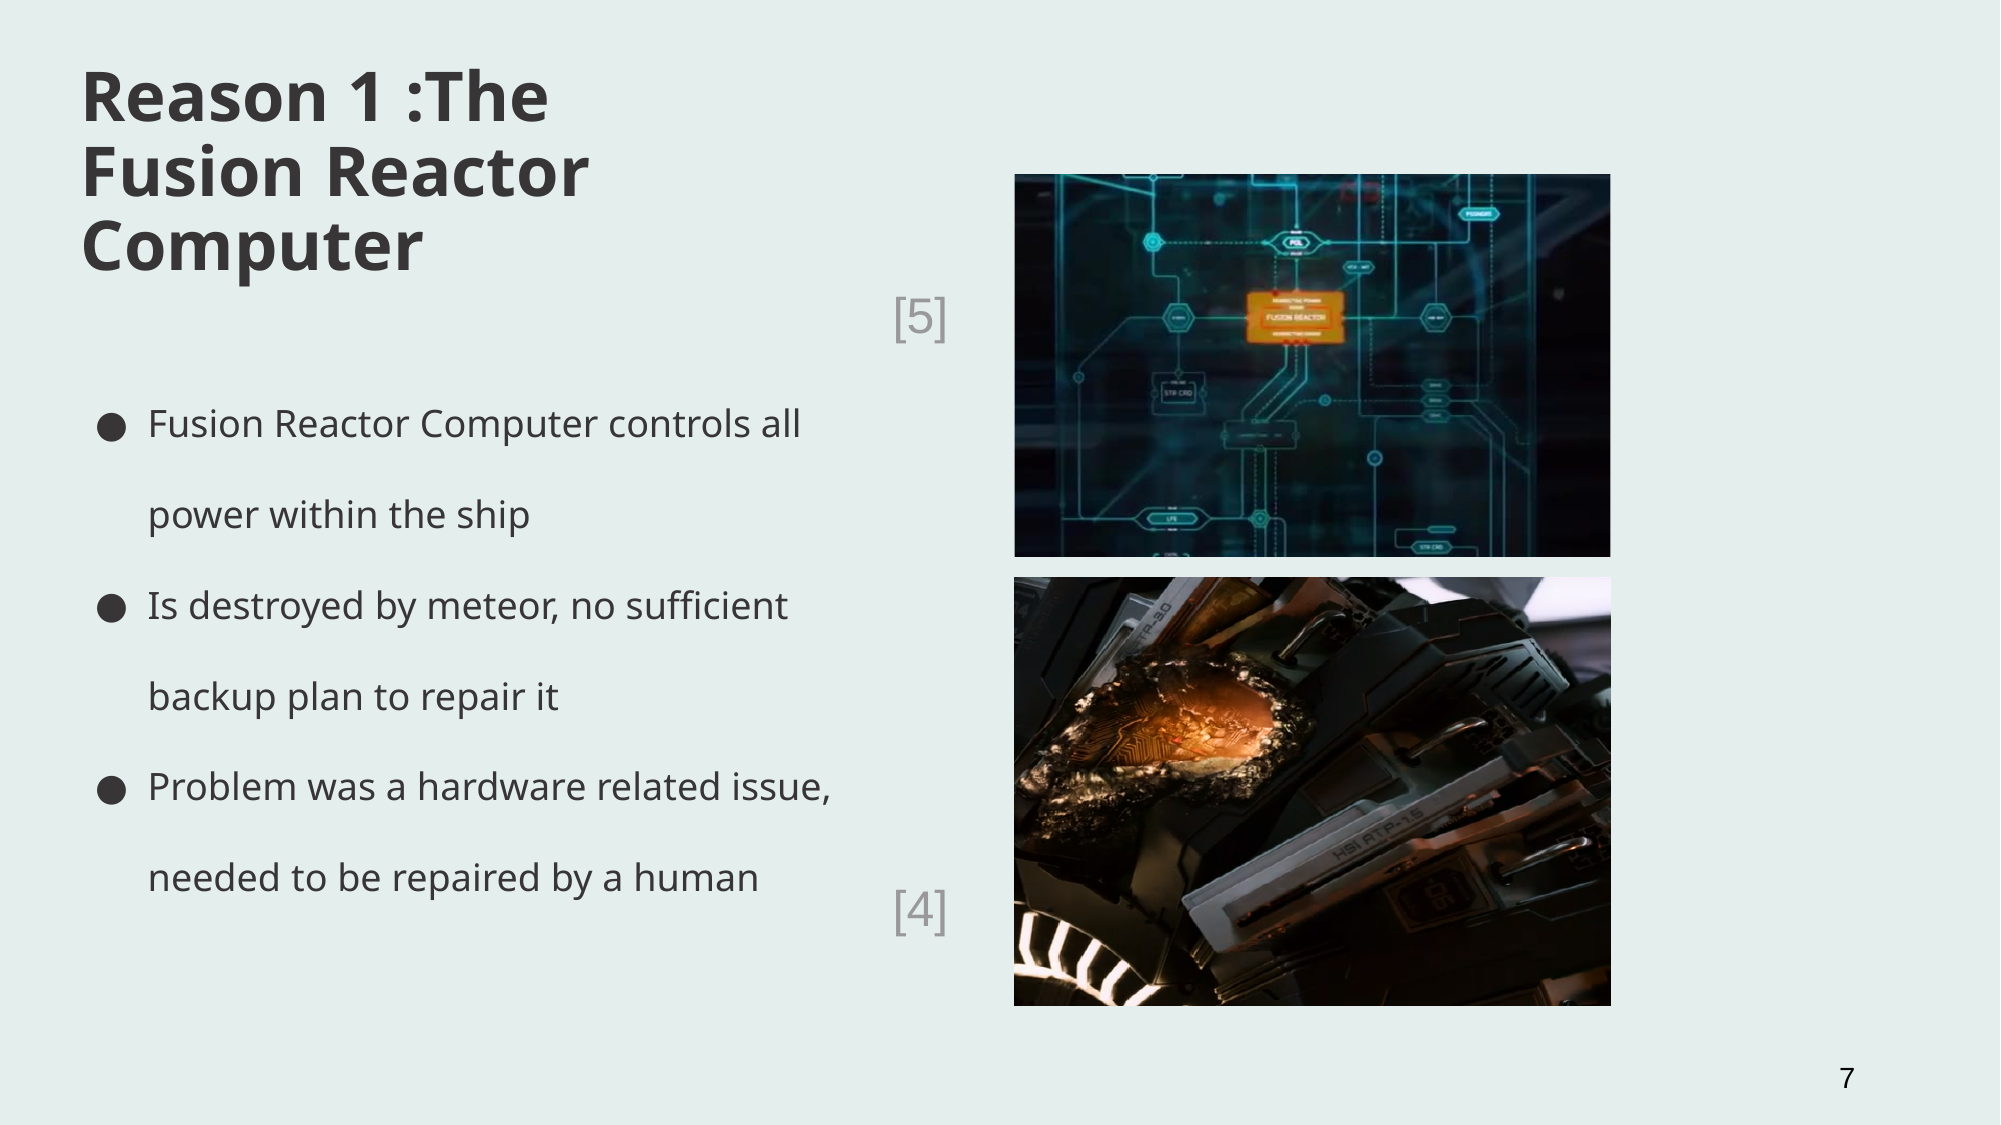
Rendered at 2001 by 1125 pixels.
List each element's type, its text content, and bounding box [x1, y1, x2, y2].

picture [1014, 577, 1611, 1006]
text_box [5] [877, 268, 991, 359]
list Fusion Reactor Computer controls all power within the ship Is destroyed by meteor, no sufficient backup plan to repair it Problem was a hardware related issue, needed to be repaired by a human [65, 305, 861, 980]
title Reason 1 :The Fusion Reactor Computer [65, 50, 758, 297]
slide_number ‹#› [1420, 1046, 1871, 1107]
picture [1014, 174, 1611, 557]
text_box [4] [877, 861, 1009, 952]
